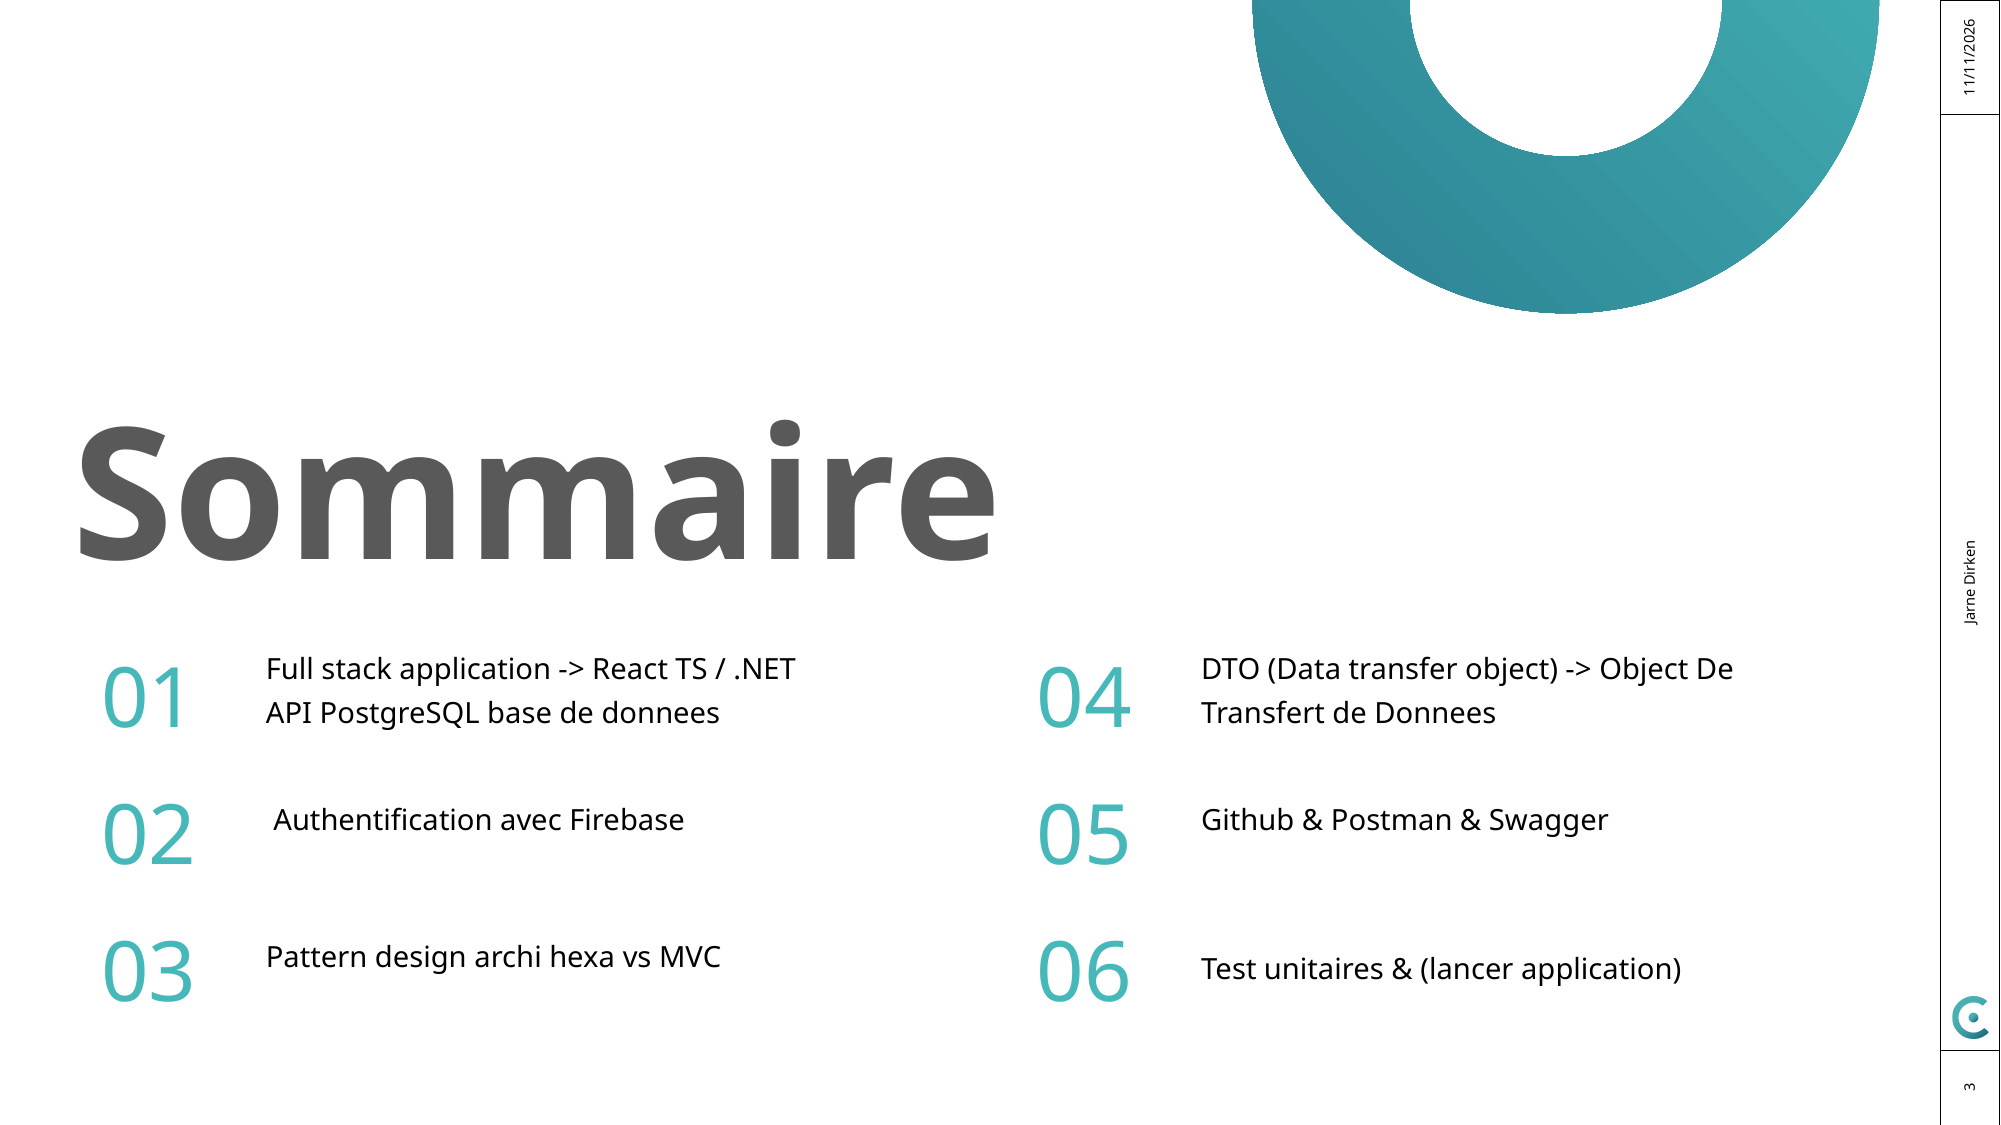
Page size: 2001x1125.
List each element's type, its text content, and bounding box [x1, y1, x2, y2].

list Test unitaires & (lancer application) [1186, 939, 1780, 992]
slide_number 3 [1940, 1050, 2000, 1125]
list DTO (Data transfer object) -> Object De Transfert de Donnees [1186, 638, 1780, 736]
list Full stack application -> React TS / .NET API PostgreSQL base de donnees [250, 638, 845, 736]
subtitle Sommaire [72, 437, 1192, 563]
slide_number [1940, 0, 2000, 114]
list 03 [72, 890, 226, 1013]
list Github & Postman & Swagger [1186, 790, 1780, 843]
list 06 [1007, 890, 1161, 1013]
list 01 [72, 616, 226, 739]
list 05 [1007, 753, 1161, 876]
list Pattern design archi hexa vs MVC [250, 927, 845, 980]
list Authentification avec Firebase [250, 790, 845, 843]
list 02 [72, 753, 226, 876]
footer Jarne Dirken [1940, 114, 2000, 1050]
list 04 [1007, 616, 1161, 739]
